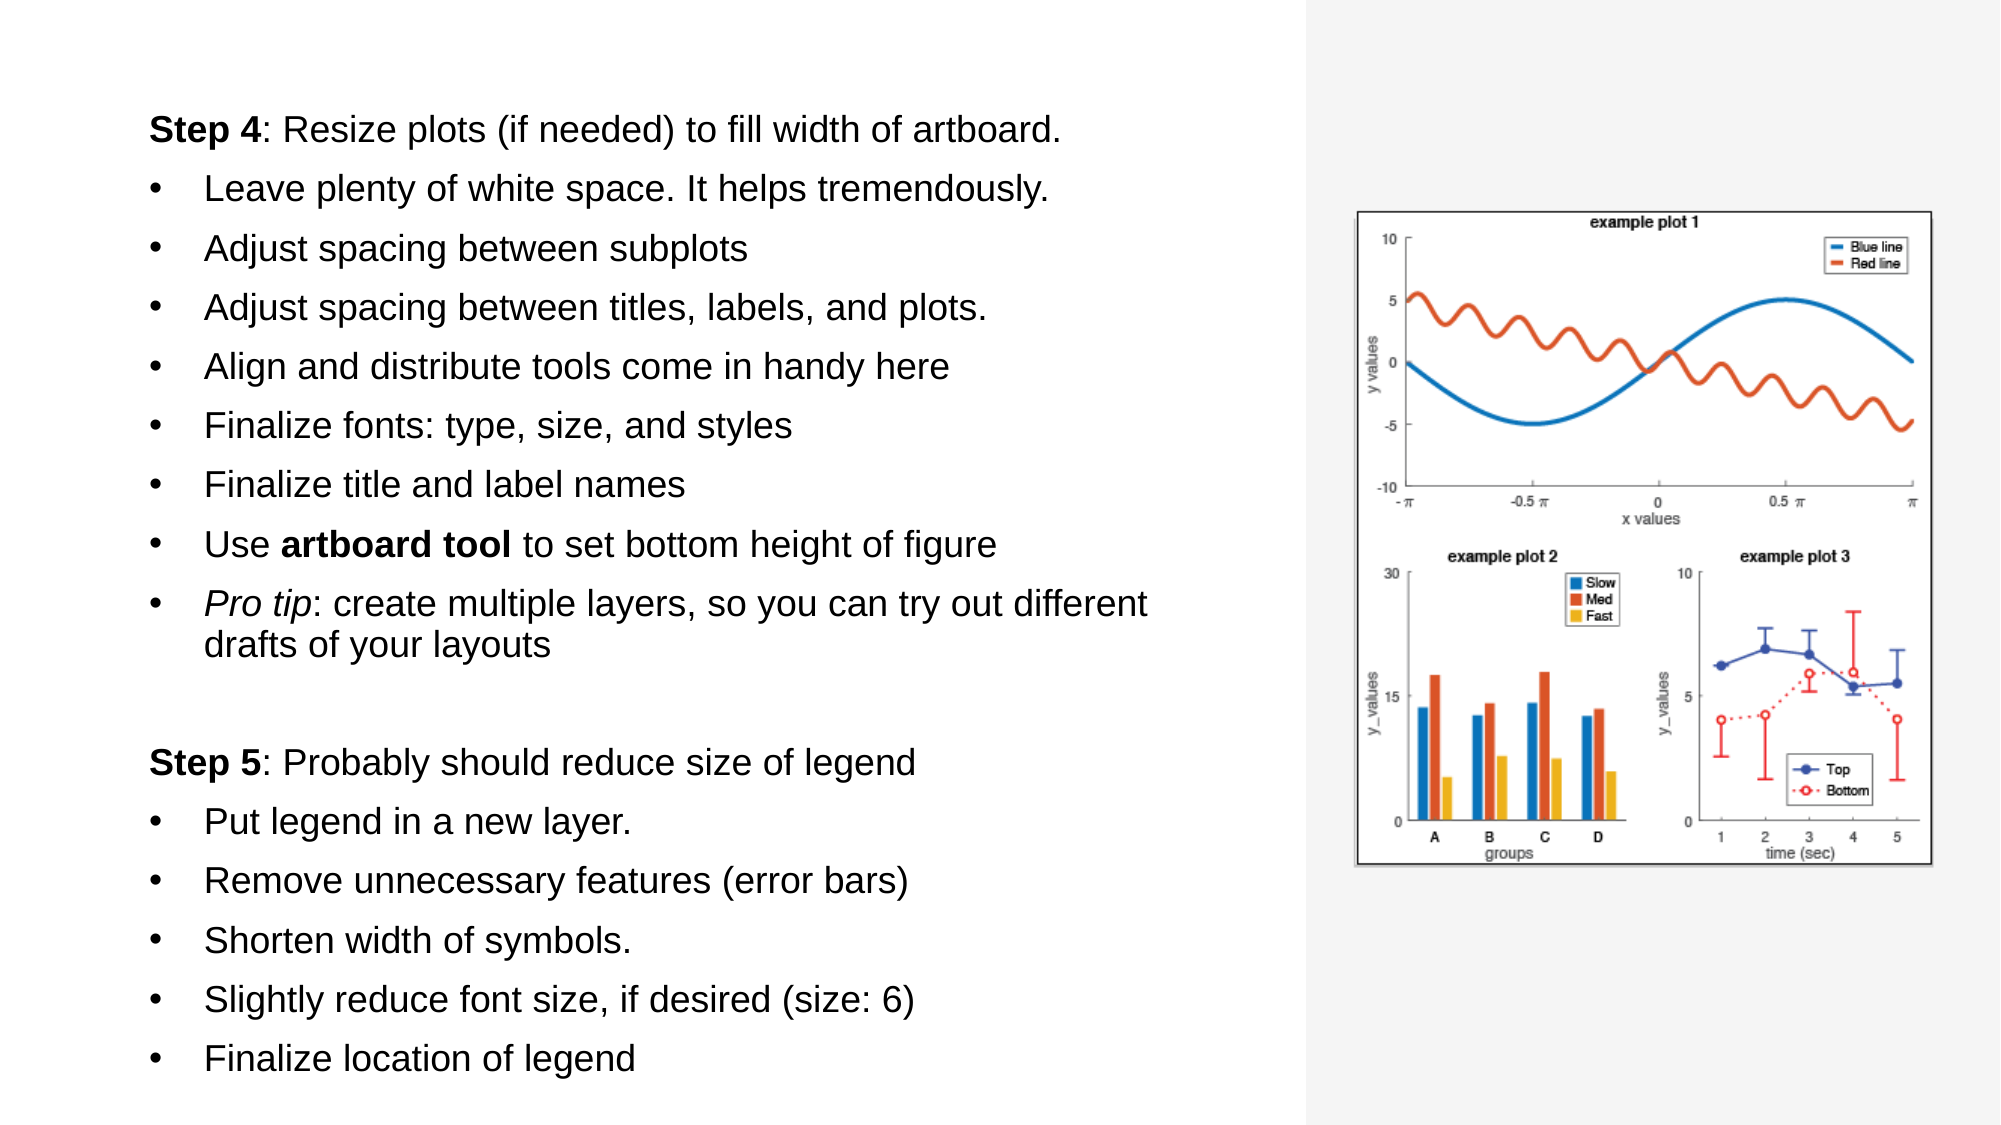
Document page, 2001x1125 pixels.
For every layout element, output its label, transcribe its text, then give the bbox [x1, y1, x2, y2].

list Step 4: Resize plots (if needed) to fill width of artboard. Leave plenty of white space. It helps tremendously. Adjust spacing between subplots Adjust spacing between titles, labels, and plots. Align and distribute tools come in handy here Finalize fonts: type, size, and styles Finalize title and label names Use artboard tool to set bottom height of figure Pro tip: create multiple layers, so you can try out different drafts of your layouts Step 5: Probably should reduce size of legend Put legend in a new layer. Remove unnecessary features (error bars) Shorten width of symbols. Slightly reduce font size, if desired (size: 6) Finalize location of legend [134, 102, 1253, 1091]
picture [1306, 0, 2000, 1125]
